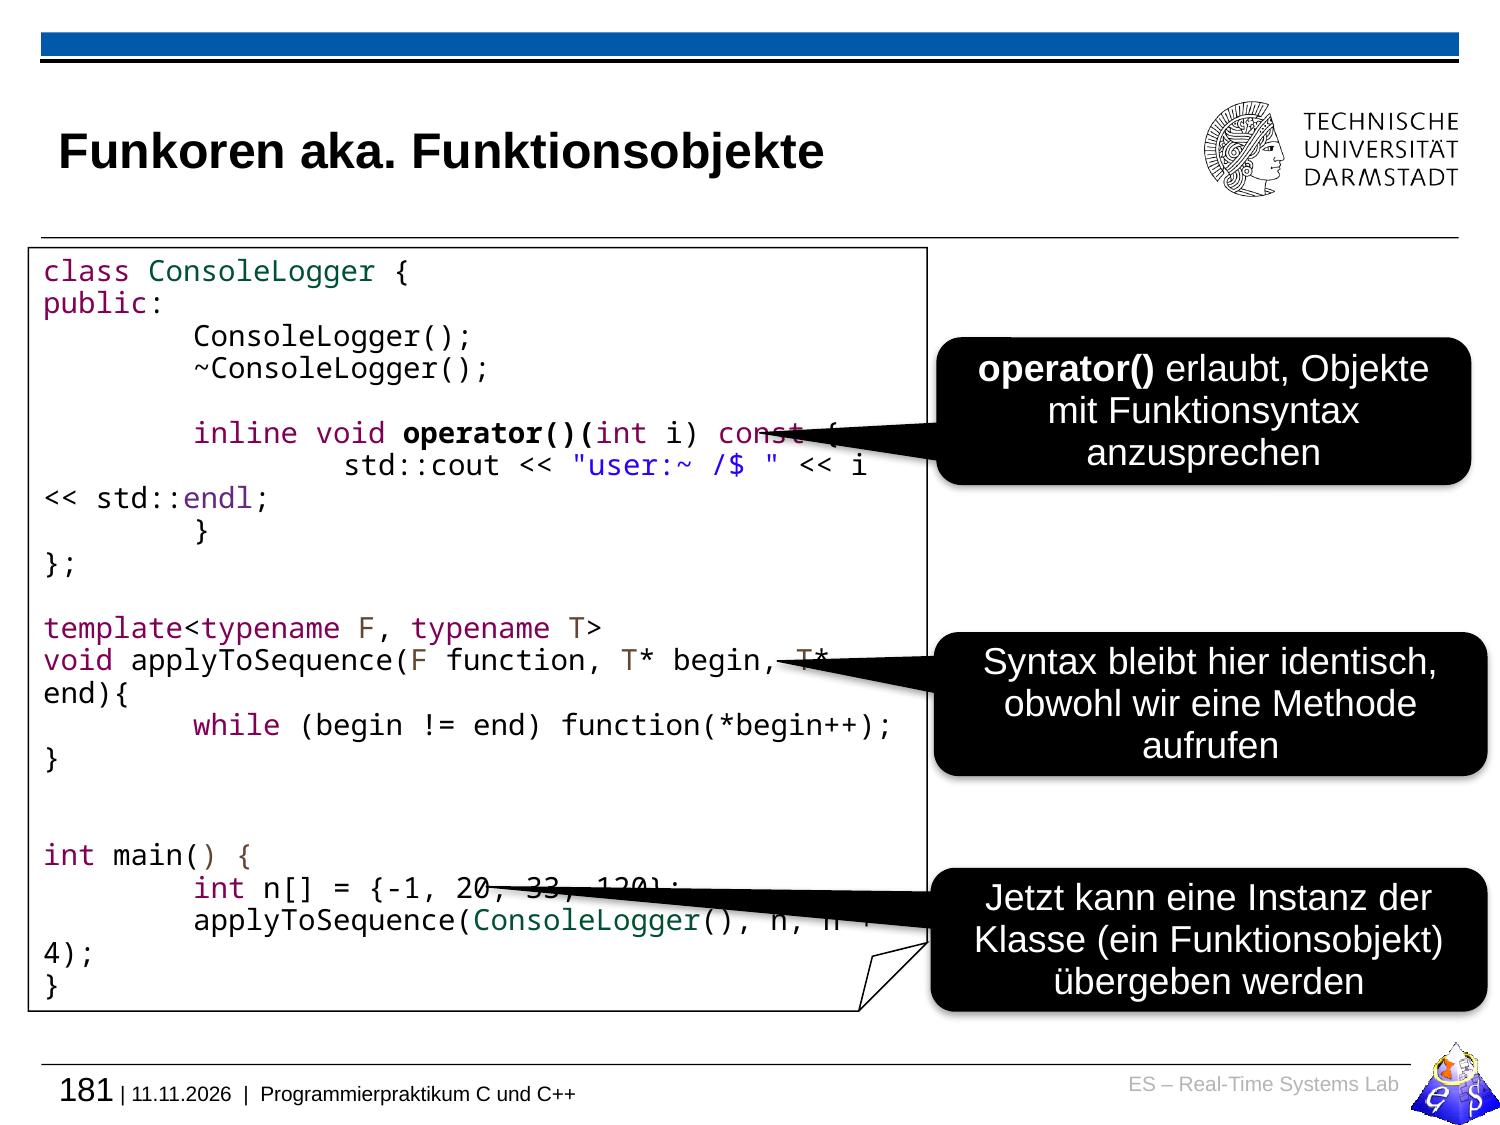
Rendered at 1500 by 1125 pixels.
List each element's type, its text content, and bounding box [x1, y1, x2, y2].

picture [1411, 1041, 1500, 1125]
text_box Syntax bleibt hier identisch, obwohl wir eine Methode aufrufen [776, 632, 1488, 777]
text_box operator() erlaubt, Objekte mit Funktionsyntax anzusprechen [758, 337, 1472, 486]
text_box Jetzt kann eine Instanz der Klasse (ein Funktionsobjekt) übergeben werden [485, 867, 1488, 1012]
text_box class ConsoleLogger { public: ConsoleLogger(); ~ConsoleLogger(); inline void operator()(int i) const { std::cout << "user:~ /$ " << i << std::endl; } }; template<typename F, typename T> void applyToSequence(F function, T* begin, T* end){ while (begin != end) function(*begin++); } int main() { int n[] = {-1, 20, 33, 120}; applyToSequence(ConsoleLogger(), n, n + 4); } [28, 247, 928, 1012]
picture [1187, 84, 1483, 214]
title Funkoren aka. Funktionsobjekte [58, 80, 1187, 218]
